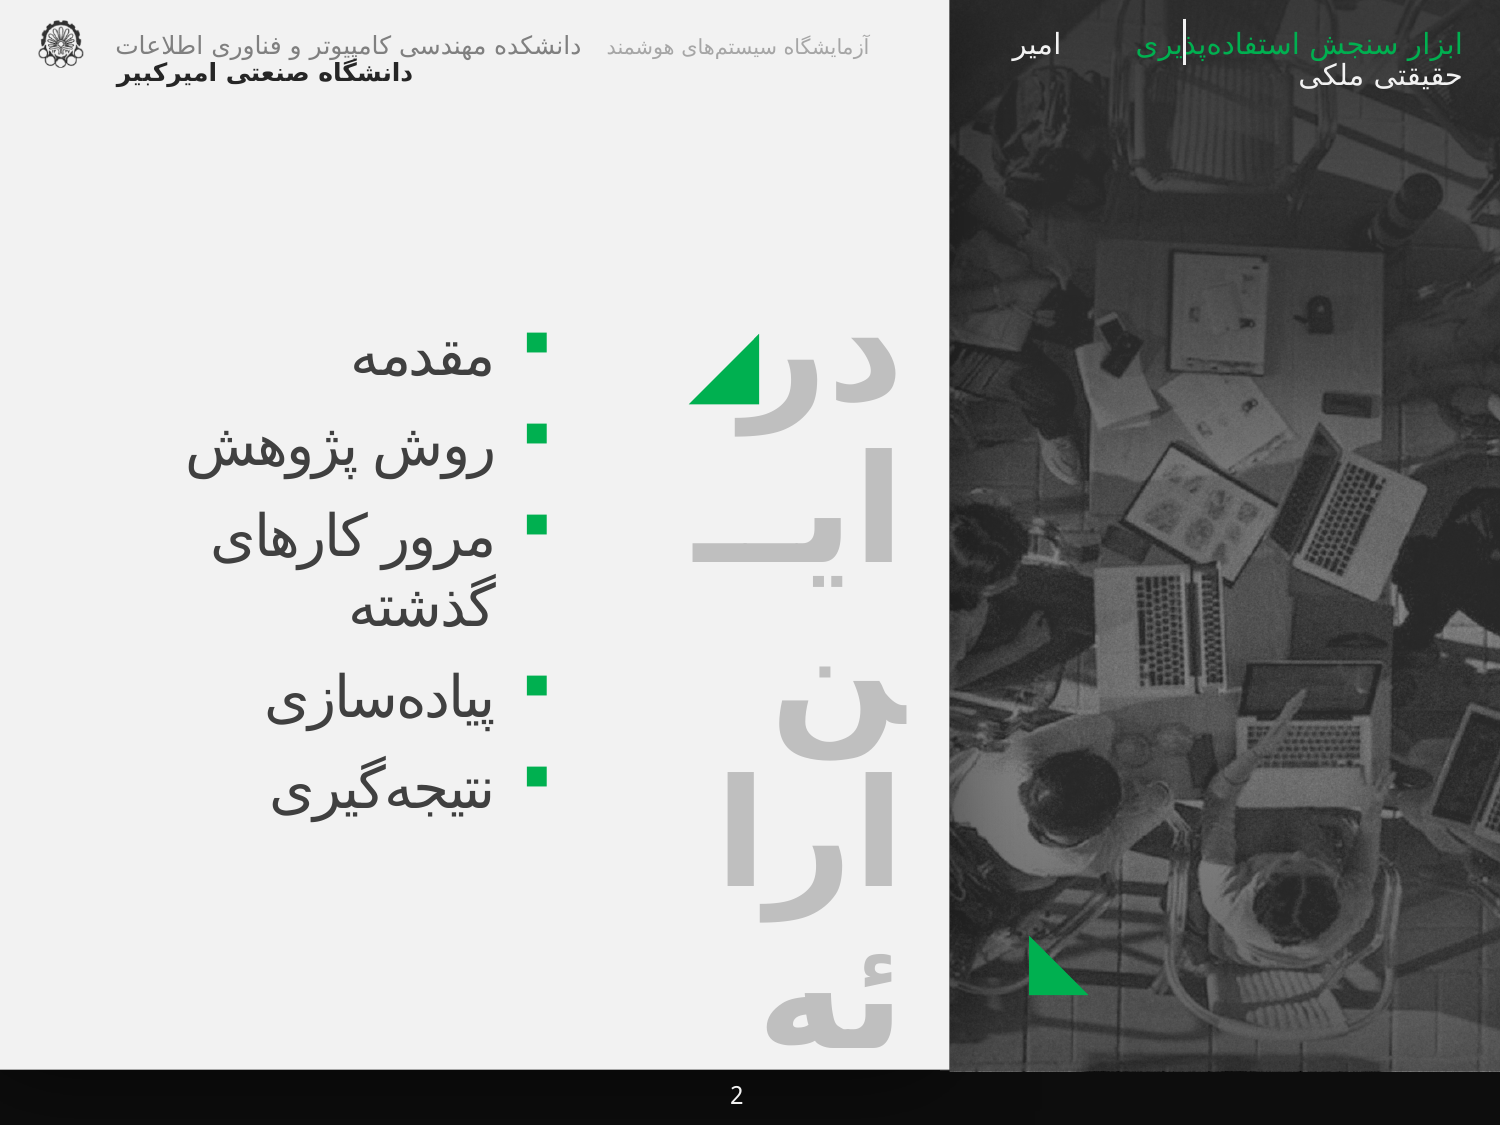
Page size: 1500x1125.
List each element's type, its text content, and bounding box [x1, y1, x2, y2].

text_box [0, 0, 949, 1071]
text_box در ایــن ارائه [654, 263, 920, 779]
picture [949, 0, 1500, 1072]
list مقدمه روش پژوهش مرور کارهای گذشته پیاده‌سازی نتیجه‌گیری [84, 309, 568, 761]
text_box آزمایشگاه سیستم‌های هوشمند دانشکده مهندسی کامپیوتر و فناوری اطلاعات دانشگاه صنعتی امیرکبیر [93, 25, 949, 66]
slide_number 2 [568, 1072, 906, 1115]
text_box [686, 331, 761, 406]
picture [28, 18, 93, 68]
